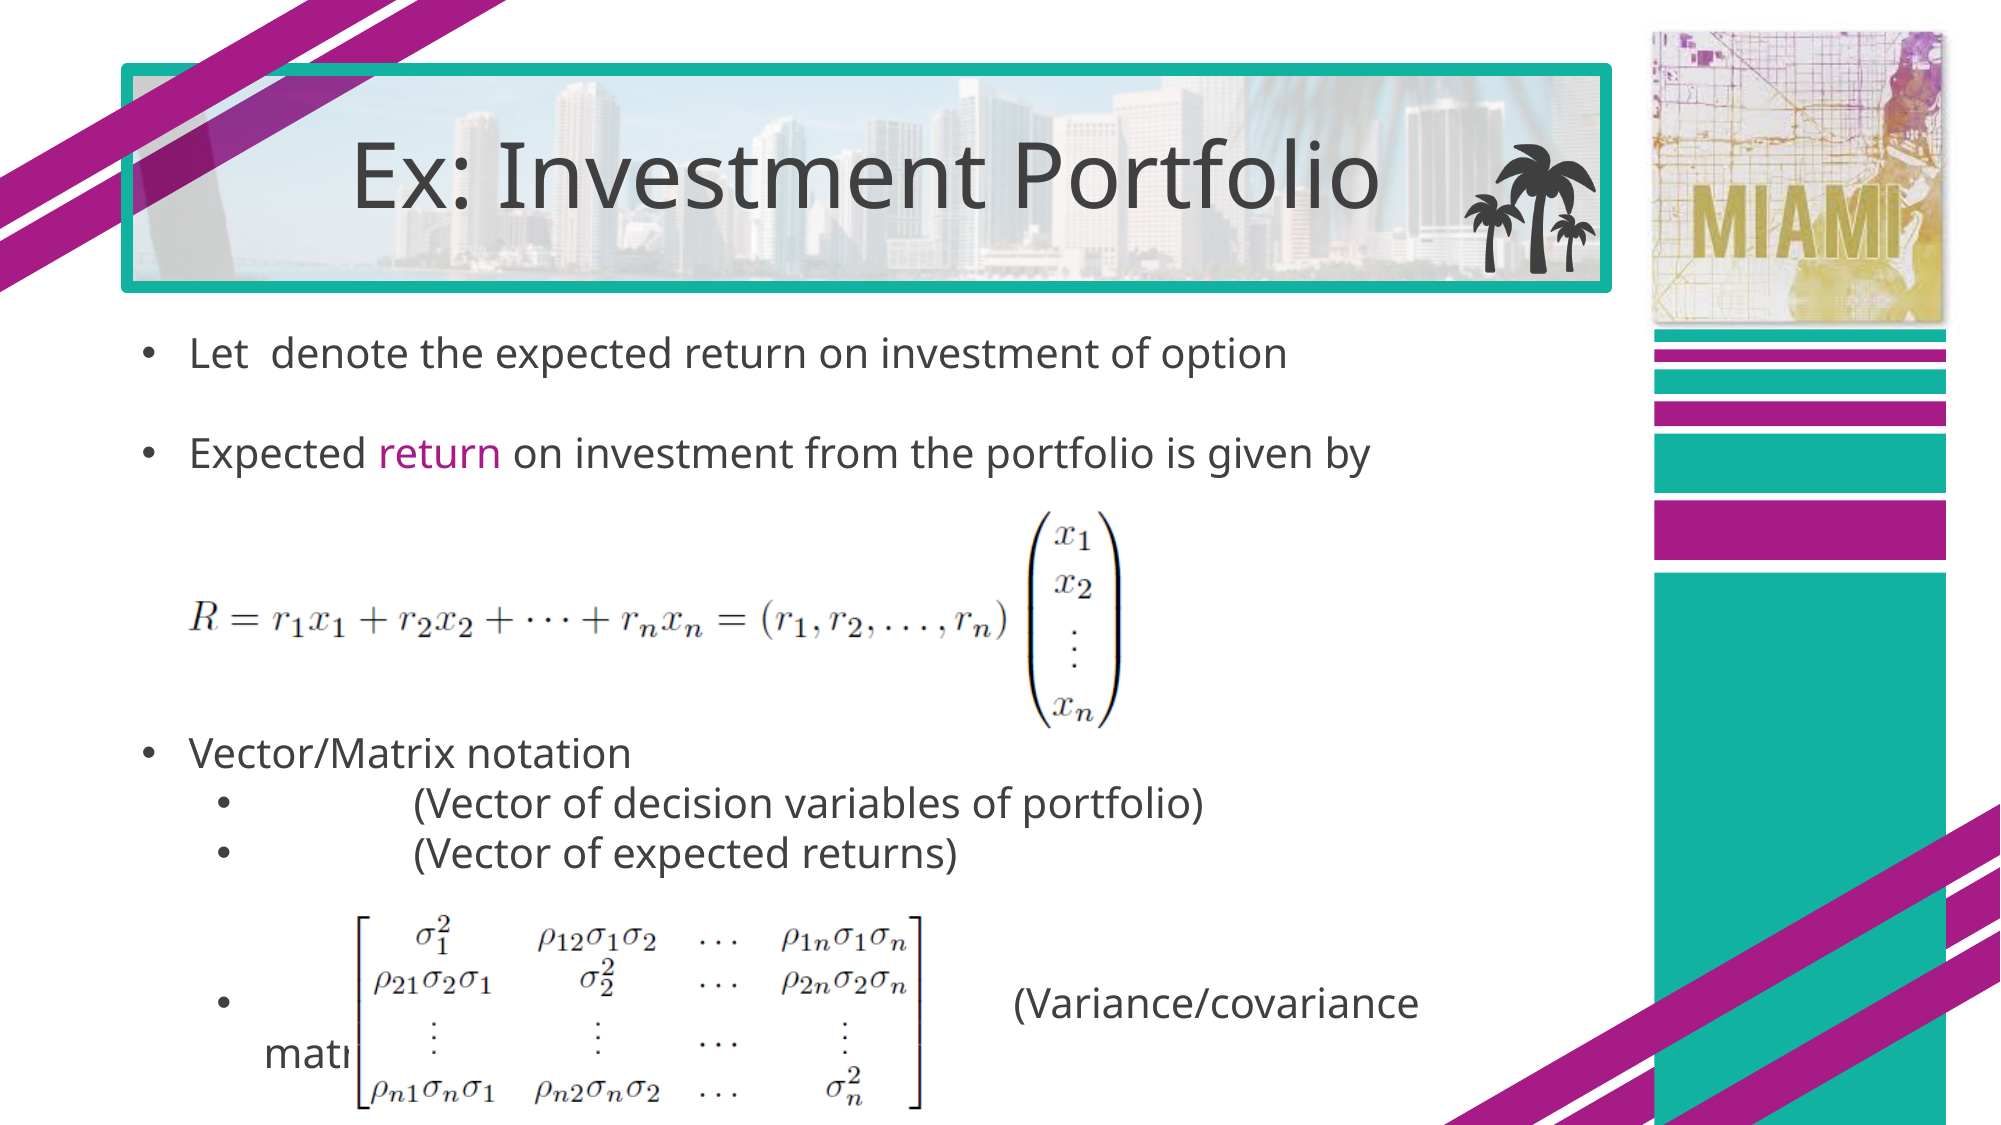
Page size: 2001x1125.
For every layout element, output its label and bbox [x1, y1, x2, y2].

picture [182, 502, 1130, 738]
list [1621, 7, 1974, 360]
text_box [1653, 888, 1947, 1125]
text_box [1661, 929, 2000, 1125]
picture [349, 904, 927, 1113]
text_box [1947, 866, 2000, 951]
text_box [1653, 400, 1947, 427]
text_box [296, 0, 509, 69]
text_box [1441, 802, 2000, 1125]
text_box [1551, 1066, 1653, 1125]
text_box [0, 167, 126, 294]
text_box [1653, 433, 1947, 494]
text_box [1653, 368, 1947, 395]
text_box [1653, 572, 1947, 1002]
text_box [0, 104, 126, 231]
text_box [1653, 499, 1947, 561]
text_box [181, 0, 399, 72]
picture [126, 72, 1621, 288]
